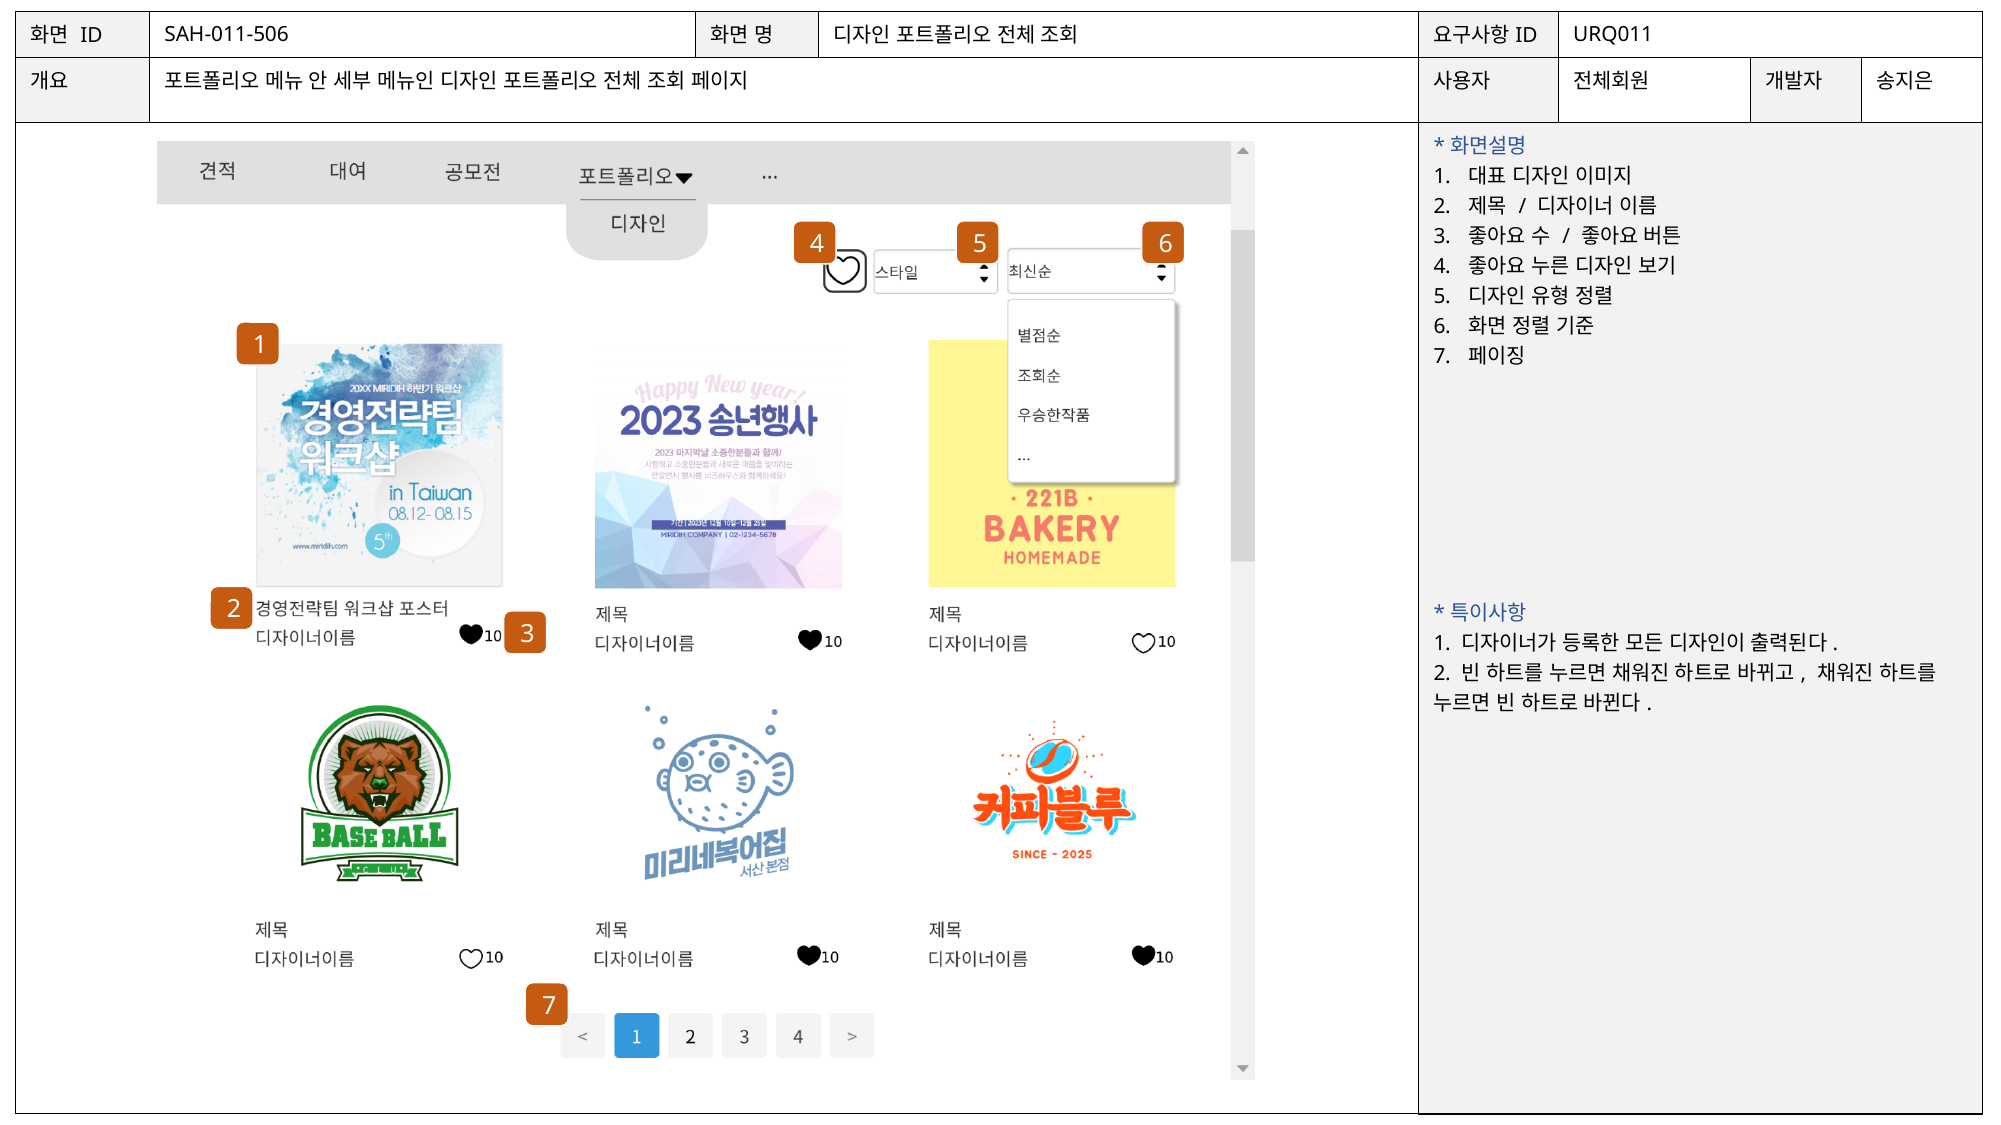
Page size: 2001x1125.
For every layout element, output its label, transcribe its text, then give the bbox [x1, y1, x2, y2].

table_cell 포트폴리오 메뉴 안 세부 메뉴인 디자인 포트폴리오 전체 조회 페이지 [150, 58, 1418, 122]
table_cell 개발자 [1751, 58, 1861, 122]
table_header 디자인 포트폴리오 전체 조회 [819, 12, 1418, 57]
table_cell 사용자 [1419, 58, 1558, 122]
table_header URQ011 [1559, 12, 1982, 57]
table_cell [16, 123, 1418, 1113]
table_cell 개요 [16, 58, 149, 122]
table_header 화면 ID [16, 12, 149, 57]
picture [157, 141, 1255, 1080]
table_cell 송지은 [1862, 58, 1982, 122]
table_header 요구사항ID [1419, 12, 1558, 57]
table_header 화면 명 [696, 12, 818, 57]
table_cell 전체회원 [1559, 58, 1750, 122]
table_header SAH-011-506 [150, 12, 695, 57]
table_cell *화면설명 대표 디자인 이미지 제목 / 디자이너 이름 좋아요 수 / 좋아요 버튼 좋아요 누른 디자인 보기 디자인 유형 정렬 화면 정렬 기준 페이징 *특이사항 1. 디자이너가 등록한 모든 디자인이 출력된다. 2. 빈 하트를 누르면 채워진 하트로 바뀌고, 채워진 하트를 누르면 빈 하트로 바뀐다. [1419, 123, 1982, 1113]
